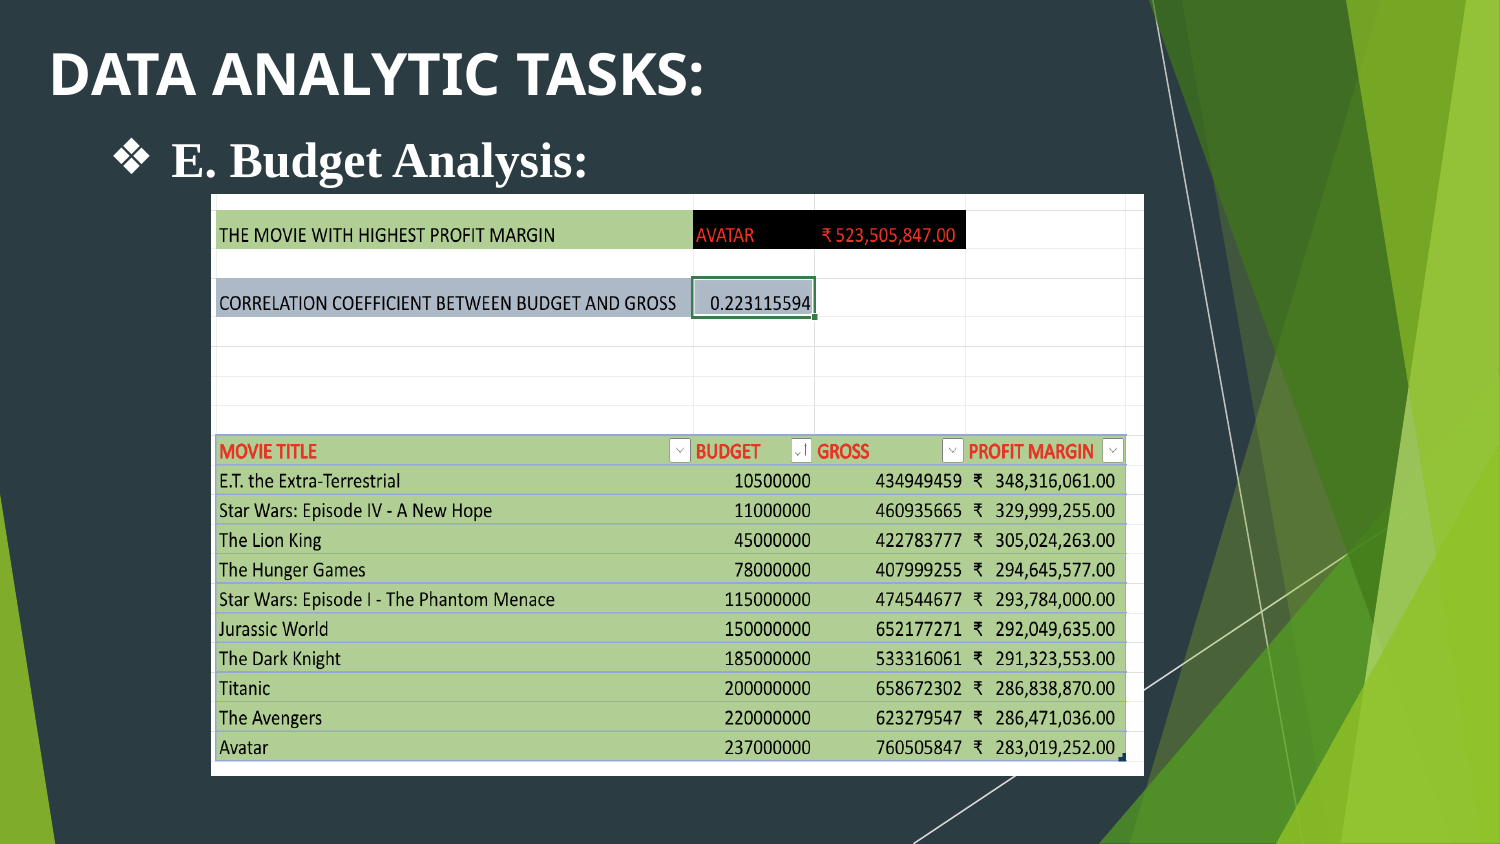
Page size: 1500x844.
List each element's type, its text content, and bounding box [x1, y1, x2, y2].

title DATA ANALYTIC TASKS: [37, 31, 1096, 113]
text_box E. Budget Analysis: [81, 112, 1225, 205]
picture [210, 194, 1144, 776]
